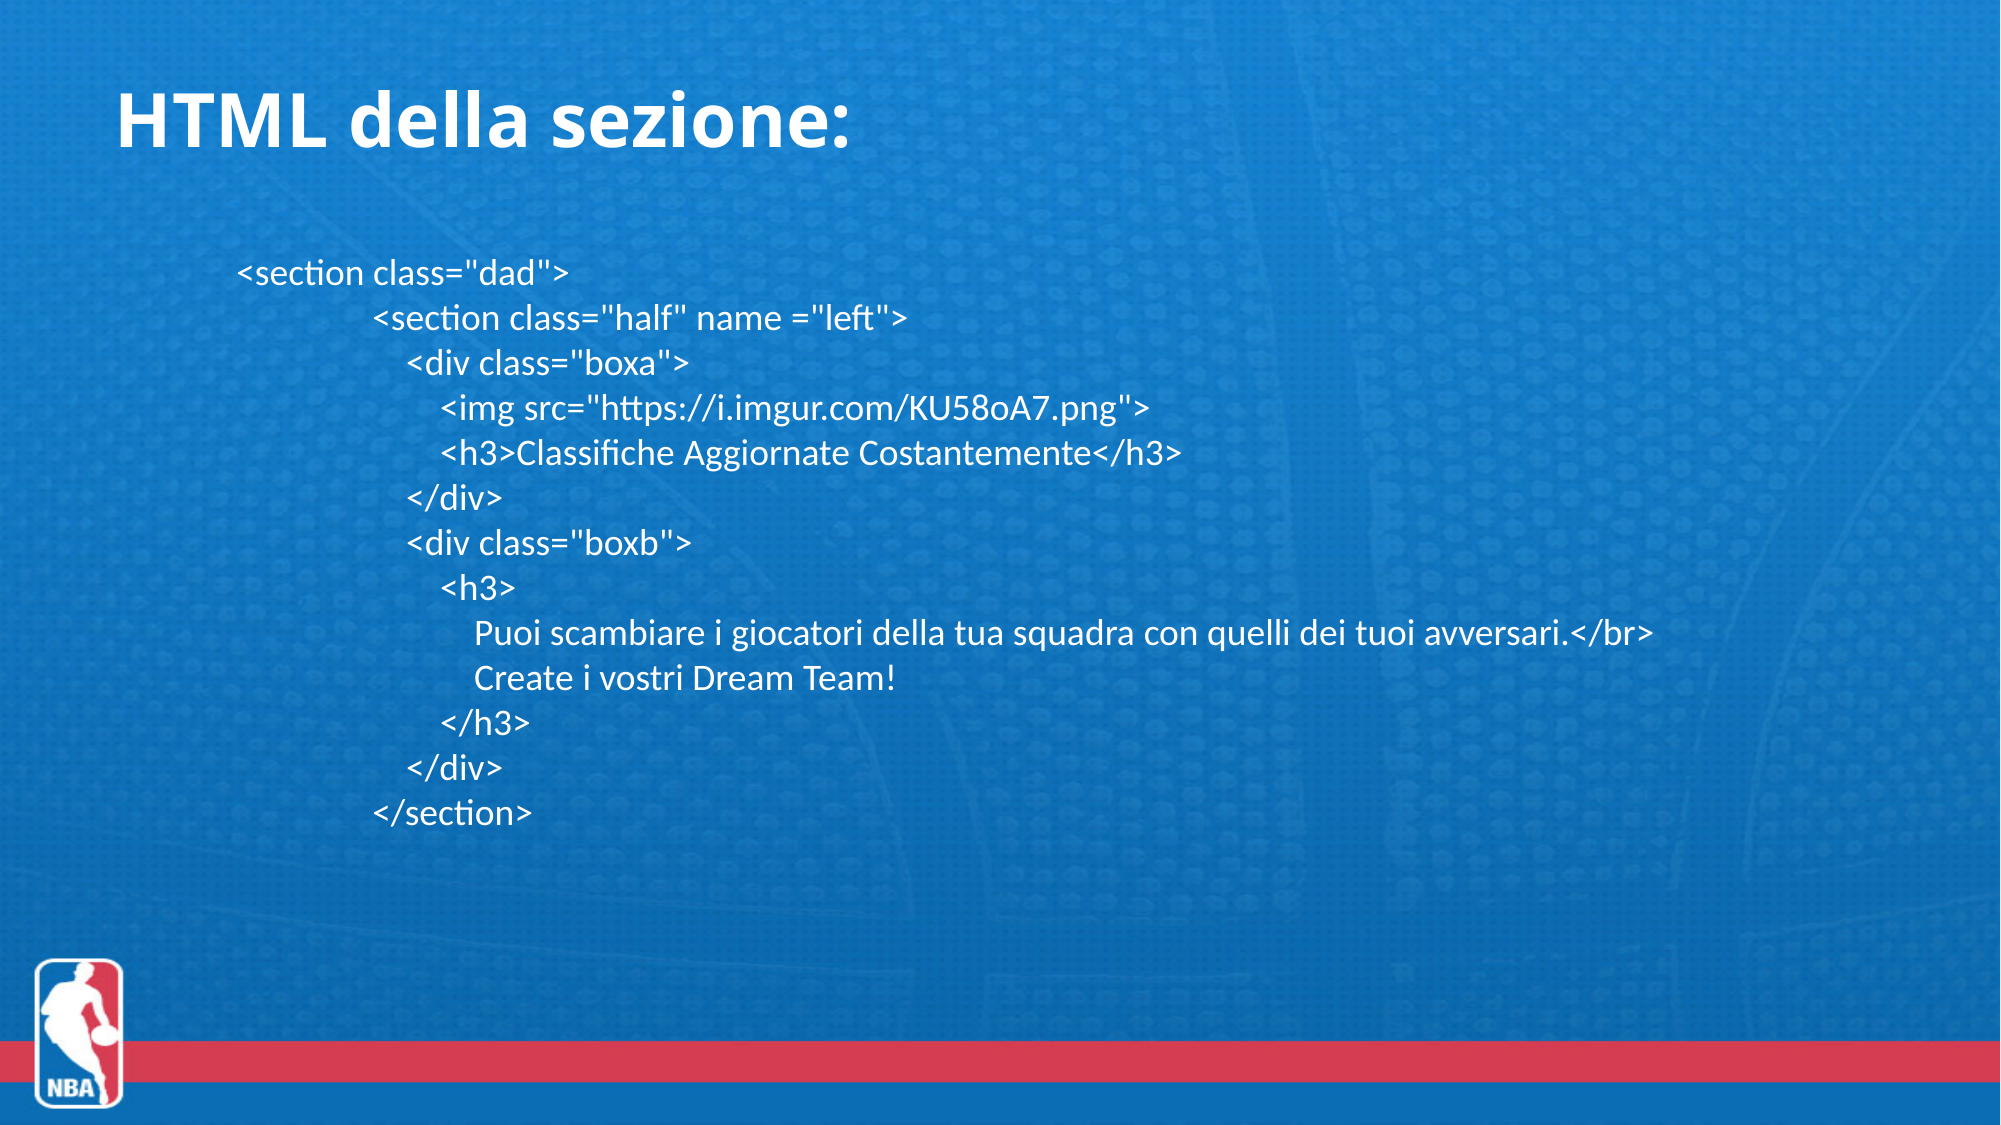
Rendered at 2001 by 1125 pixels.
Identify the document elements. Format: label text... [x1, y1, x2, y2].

picture [0, 0, 2001, 1125]
title HTML della sezione: [99, 24, 1900, 212]
text_box <section class="dad"> <section class="half" name ="left"> <div class="boxa"> <img src="https://i.imgur.com/KU58oA7.png"> <h3>Classifiche Aggiornate Costantemente</h3> </div> <div class="boxb"> <h3> Puoi scambiare i giocatori della tua squadra con quelli dei tuoi avversari.</br> Create i vostri Dream Team! </h3> </div> </section> [221, 240, 1670, 841]
